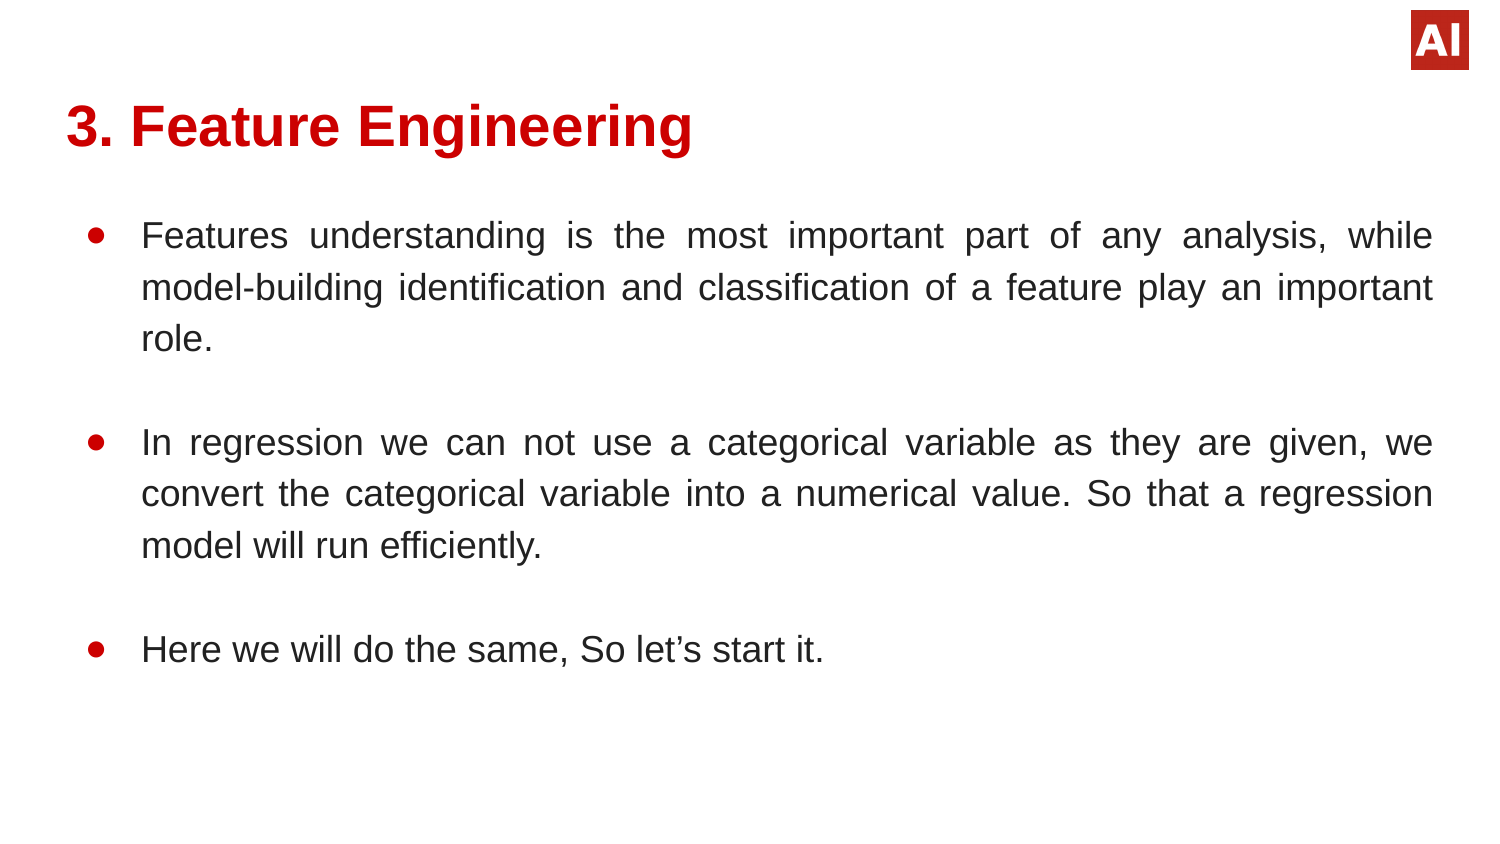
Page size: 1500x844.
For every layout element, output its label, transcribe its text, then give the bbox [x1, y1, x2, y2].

title 3. Feature Engineering [51, 72, 1449, 167]
list Features understanding is the most important part of any analysis, while model-building identification and classification of a feature play an important role. In regression we can not use a categorical variable as they are given, we convert the categorical variable into a numerical value. So that a regression model will run efficiently. Here we will do the same, So let’s start it. [51, 189, 1449, 750]
picture [1411, 10, 1469, 70]
